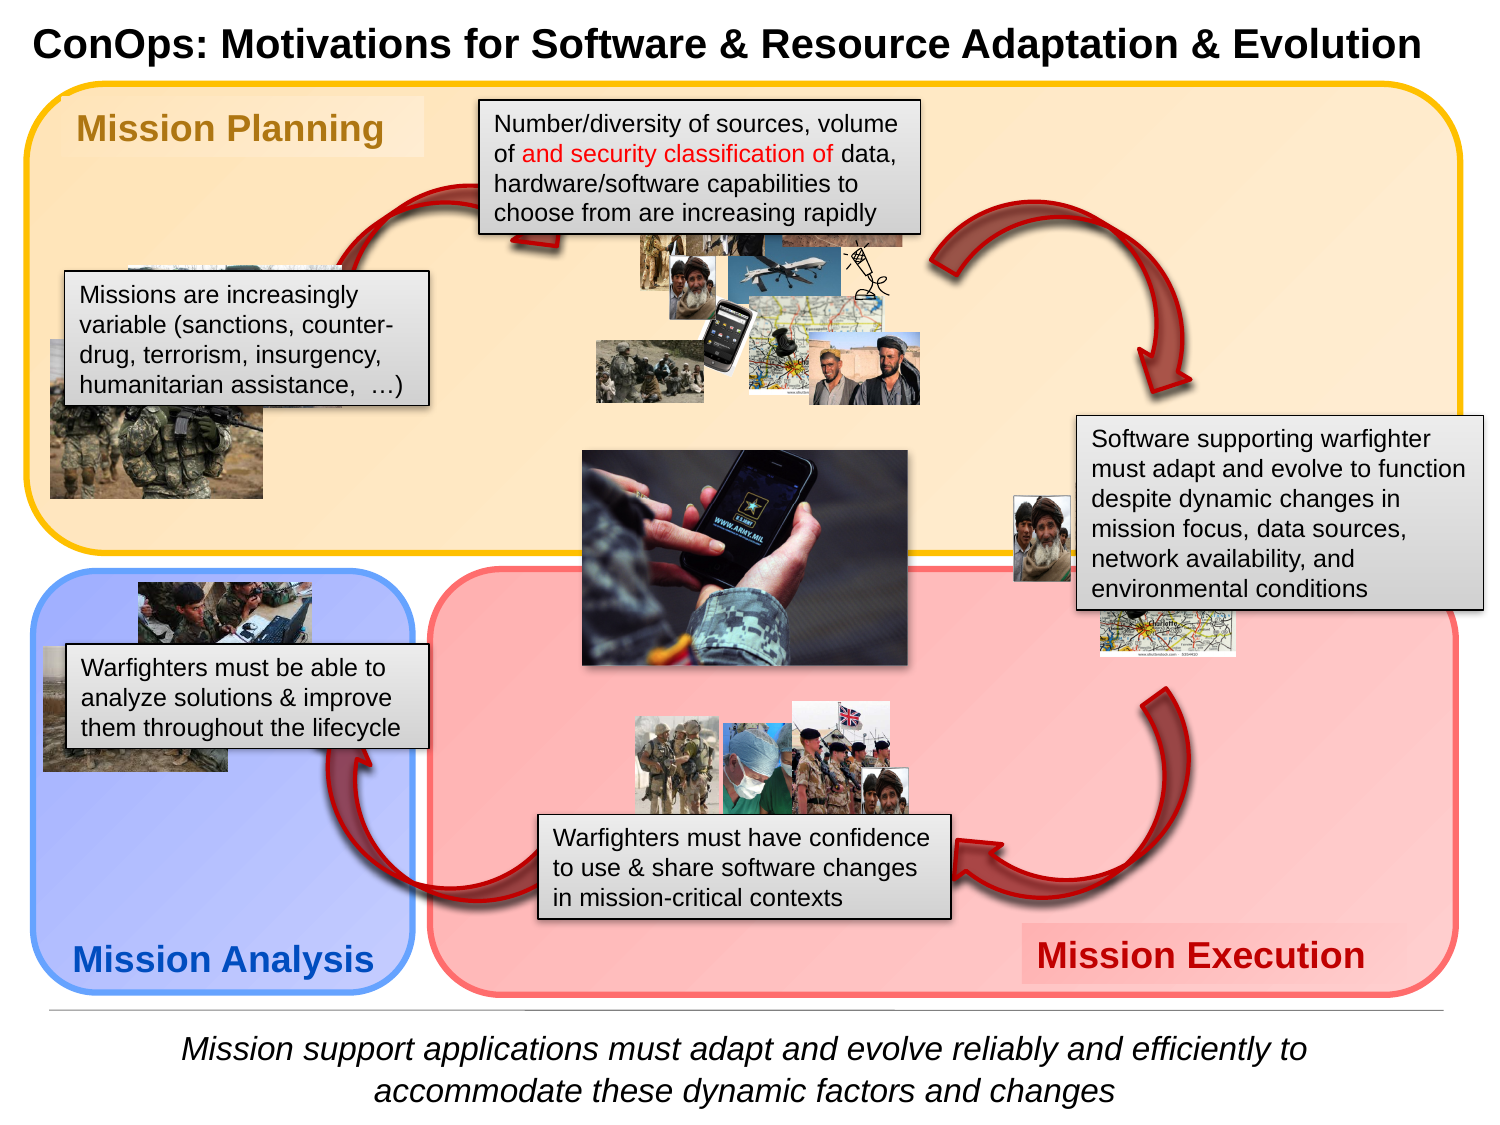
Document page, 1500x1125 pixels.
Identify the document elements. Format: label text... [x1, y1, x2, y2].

text_box [416, 881, 424, 892]
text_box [429, 568, 1457, 996]
picture [581, 450, 908, 667]
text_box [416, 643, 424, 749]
picture [43, 582, 313, 772]
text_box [1012, 482, 1236, 657]
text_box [26, 83, 1461, 554]
title ConOps: Motivations for Software & Resource Adaptation & Evolution [32, 22, 1428, 70]
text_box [635, 701, 910, 862]
picture [809, 332, 920, 405]
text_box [32, 570, 413, 993]
picture [596, 340, 704, 403]
text_box Software supporting warfighter must adapt and evolve to function despite dynamic changes in mission focus, data sources, network availability, and environmental conditions [1241, 415, 1484, 611]
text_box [639, 174, 903, 396]
text_box Mission support applications must adapt and evolve reliably and efficiently to accommodate these dynamic factors and changes [16, 1035, 1484, 1107]
picture [50, 265, 342, 500]
